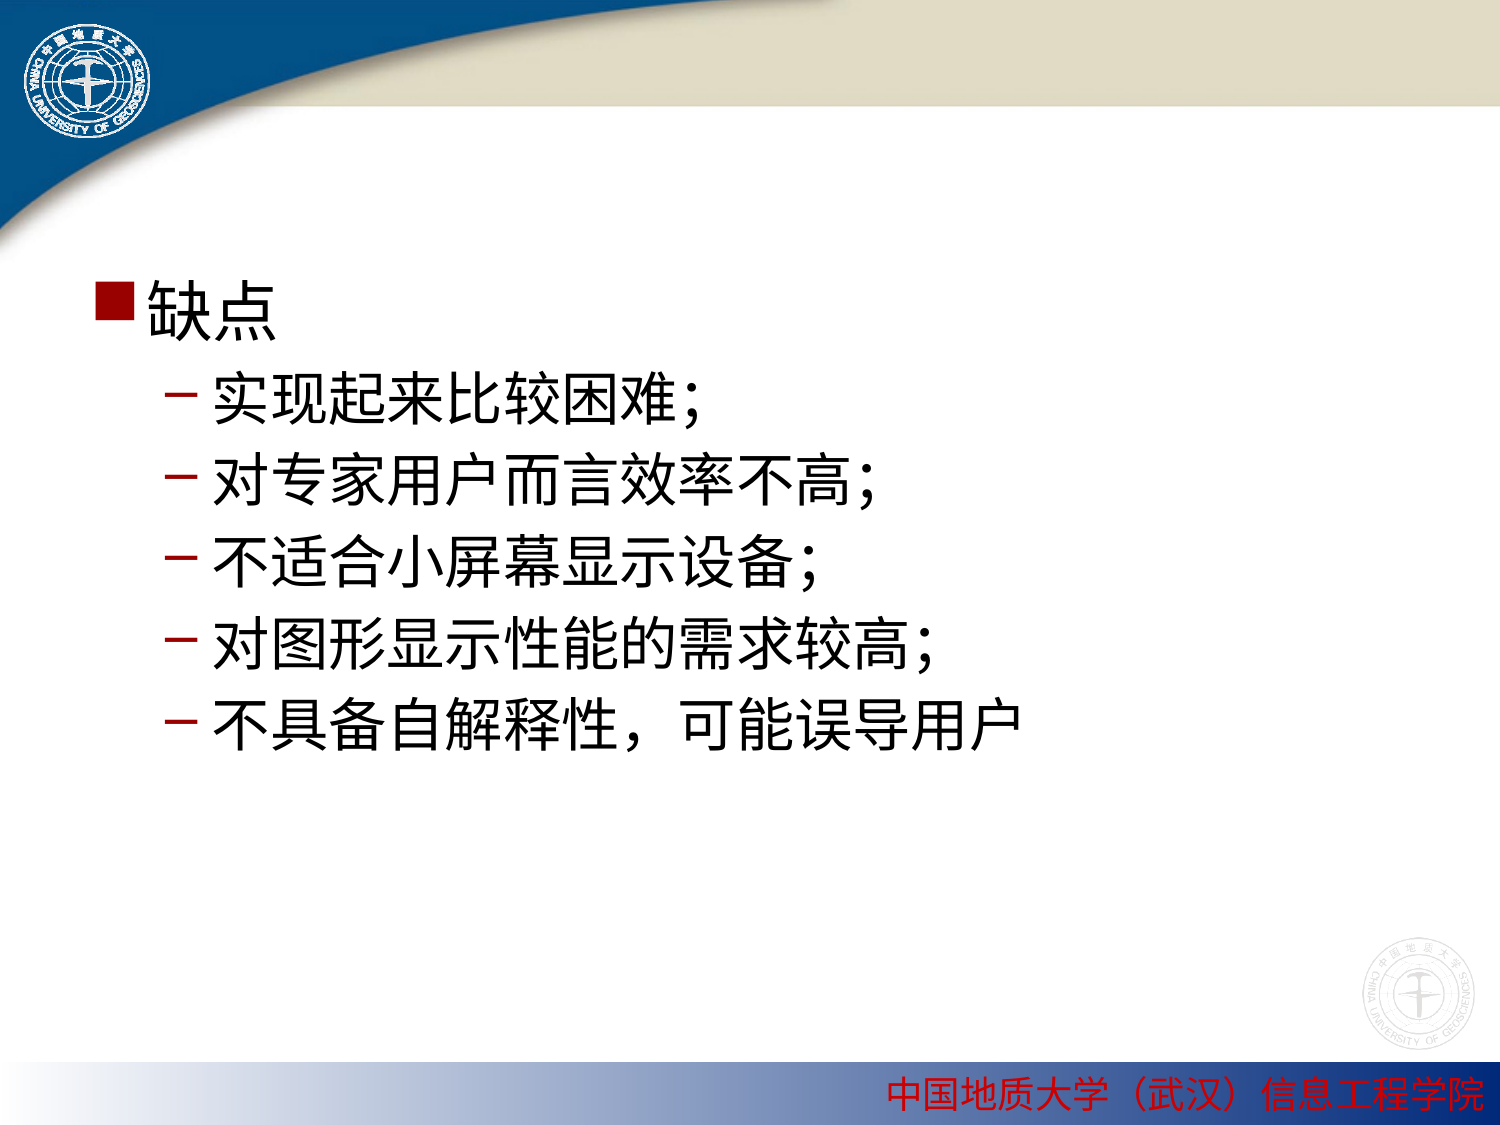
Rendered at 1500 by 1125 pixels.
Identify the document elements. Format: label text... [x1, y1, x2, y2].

picture [0, 0, 1500, 1062]
list 缺点 实现起来比较困难； 对专家用户而言效率不高； 不适合小屏幕显示设备； 对图形显示性能的需求较高； 不具备自解释性，可能误导用户 [74, 262, 1426, 1006]
